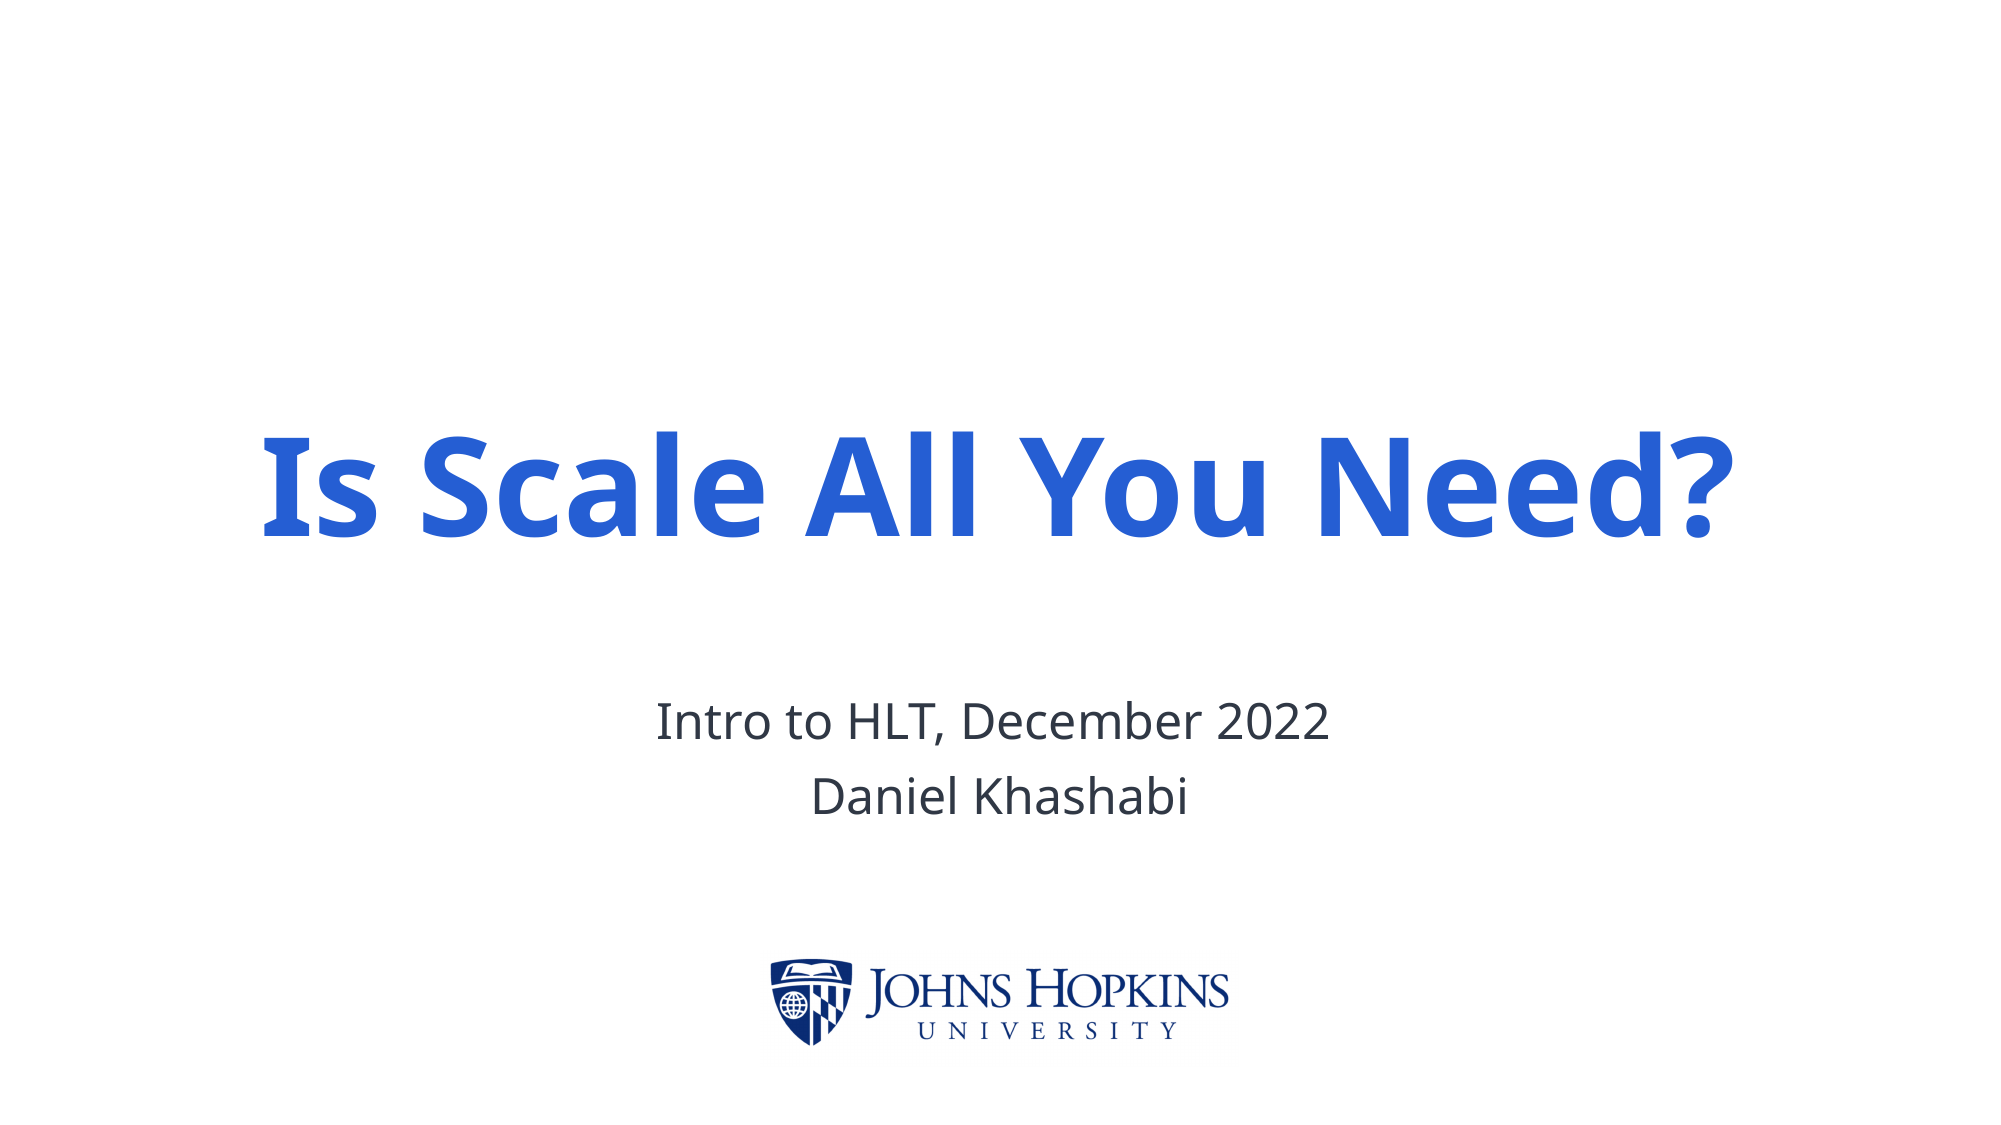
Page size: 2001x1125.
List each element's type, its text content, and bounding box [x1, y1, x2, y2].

subtitle Intro to HLT, December 2022 Daniel Khashabi [298, 688, 1702, 826]
picture [760, 950, 1239, 1067]
title Is Scale All You Need? [107, 335, 1927, 649]
